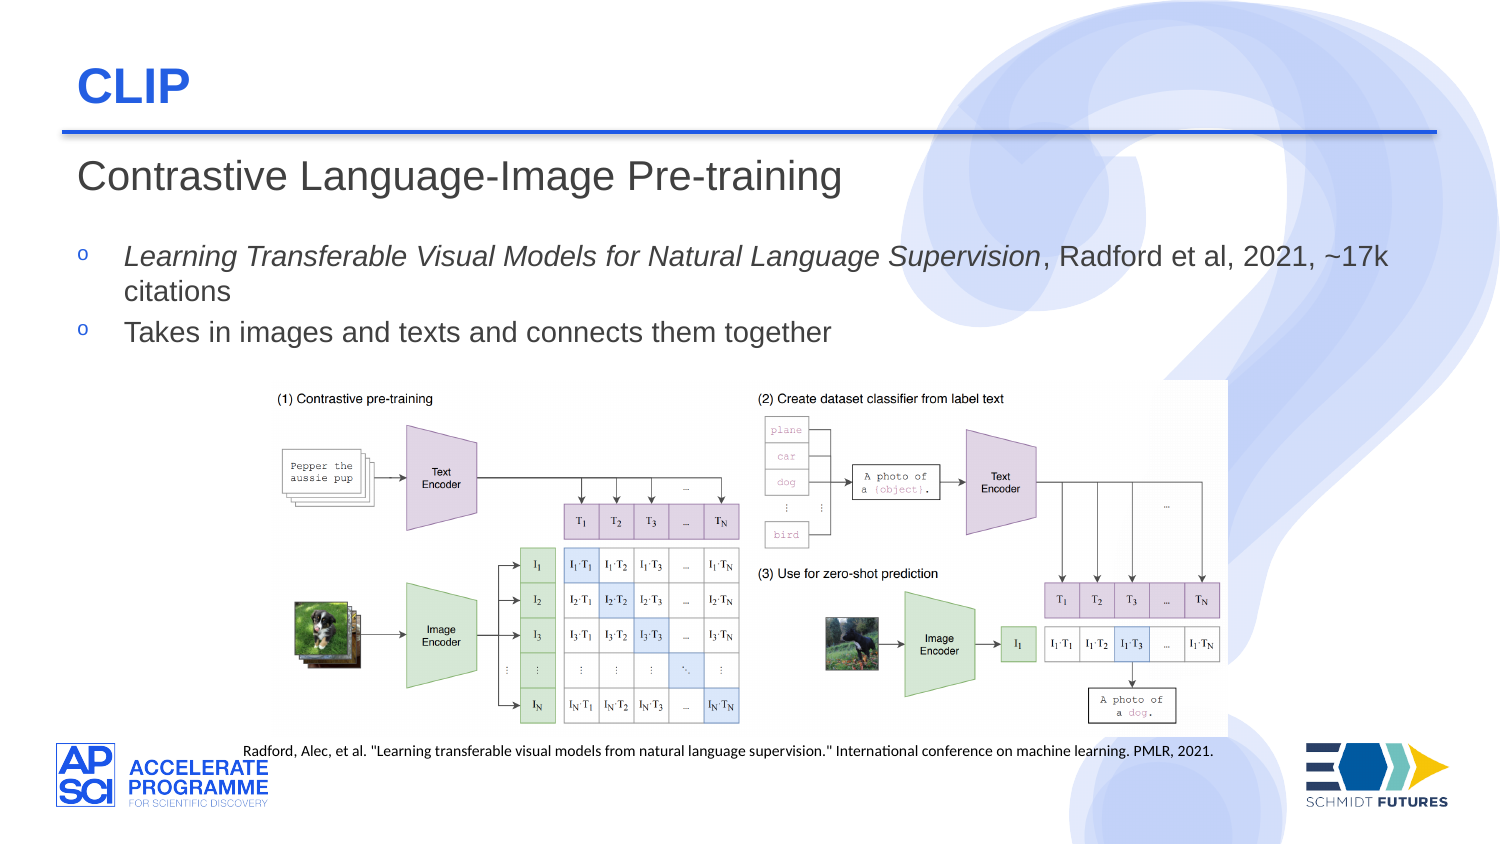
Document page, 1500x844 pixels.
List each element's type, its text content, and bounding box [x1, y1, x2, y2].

list Learning Transferable Visual Models for Natural Language Supervision, Radford et al, 2021, ~17k citations Takes in images and texts and connects them together [61, 229, 1437, 722]
picture [271, 379, 1228, 737]
text_box Radford, Alec, et al. "Learning transferable visual models from natural language supervision." International conference on machine learning. PMLR, 2021. [228, 733, 1229, 768]
picture [1306, 743, 1450, 807]
list CLIP [61, 45, 1437, 124]
picture [56, 743, 268, 807]
list Contrastive Language-Image Pre-training [61, 141, 1437, 215]
